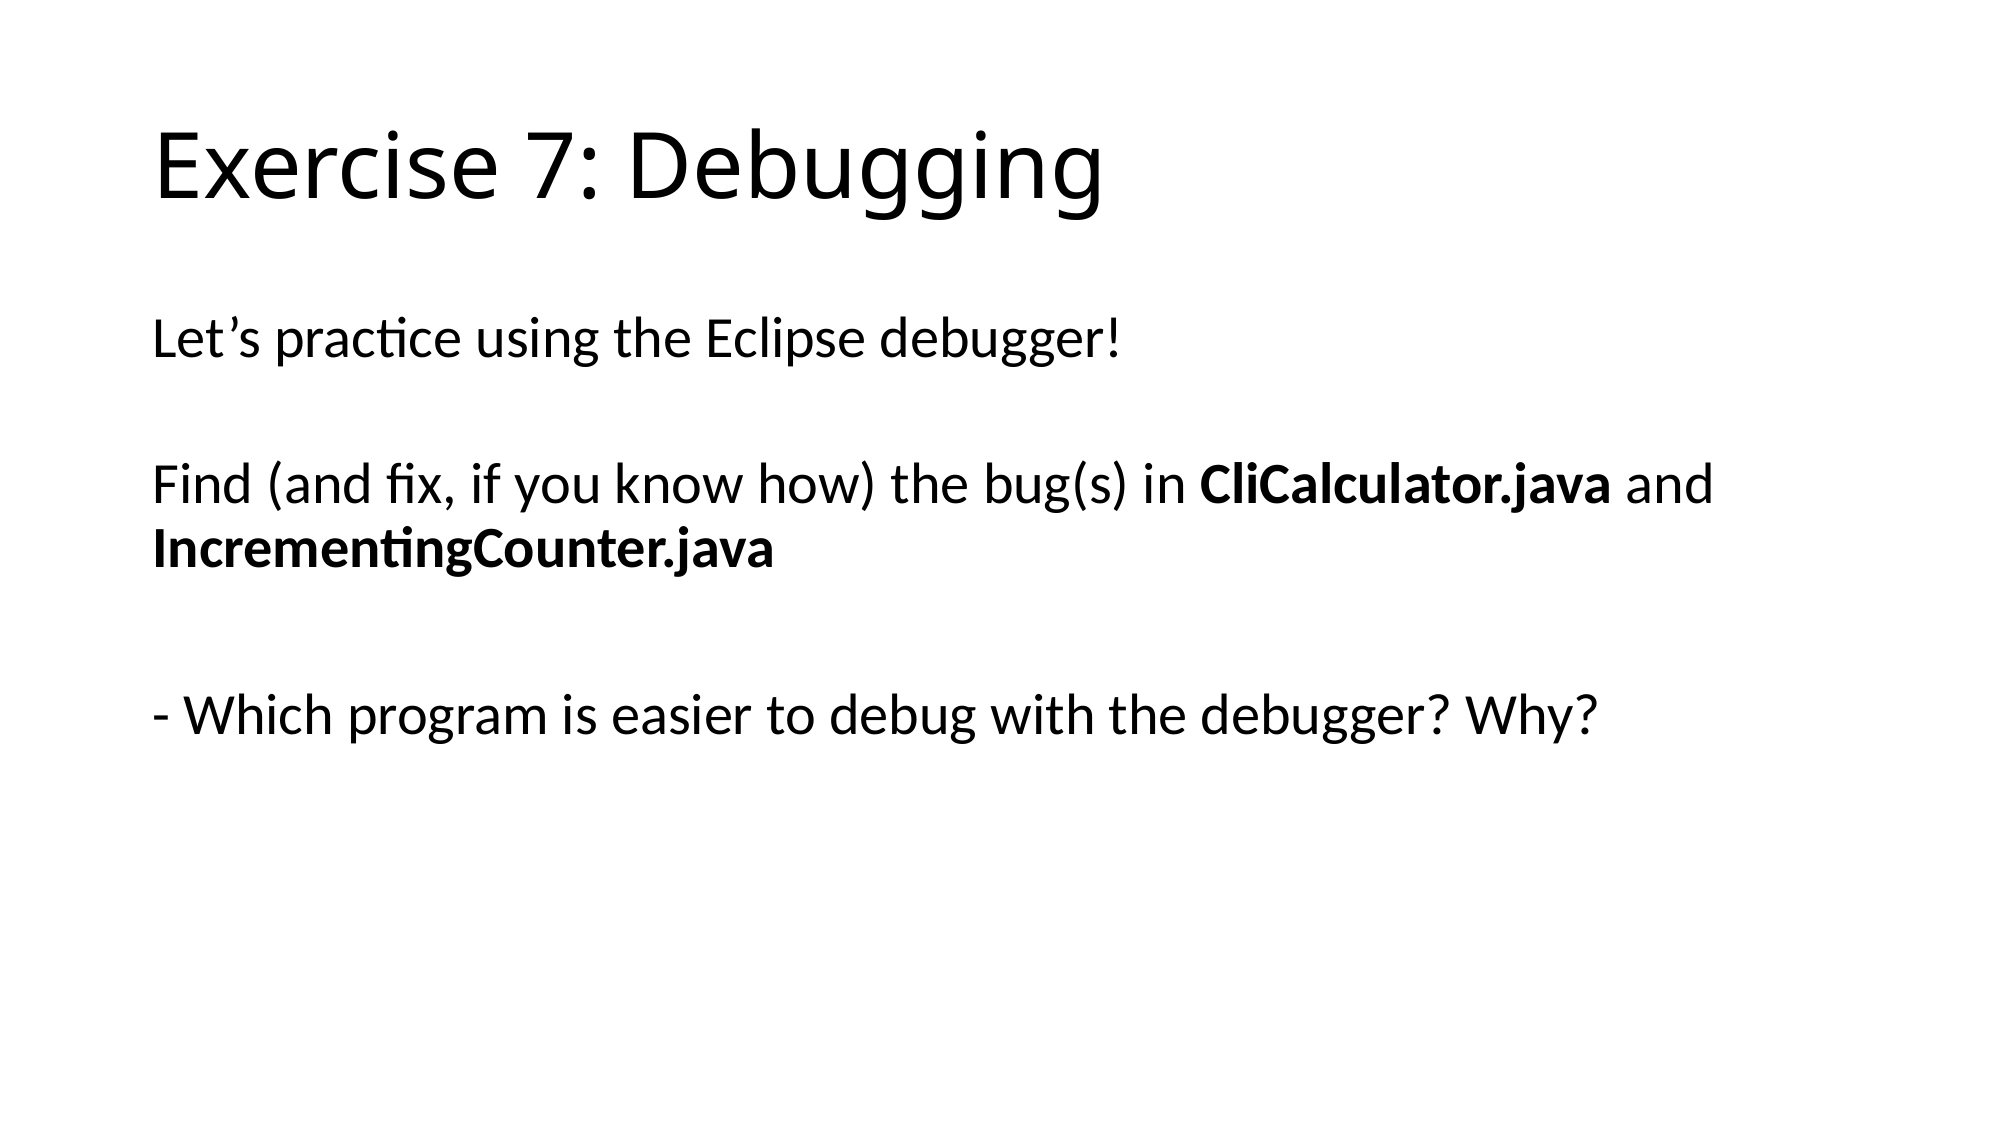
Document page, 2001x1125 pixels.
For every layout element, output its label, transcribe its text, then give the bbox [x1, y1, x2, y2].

title Exercise 7: Debugging [137, 59, 1863, 278]
list Let’s practice using the Eclipse debugger! Find (and fix, if you know how) the bug(s) in CliCalculator.java and IncrementingCounter.java - Which program is easier to debug with the debugger? Why? [137, 299, 1863, 1014]
